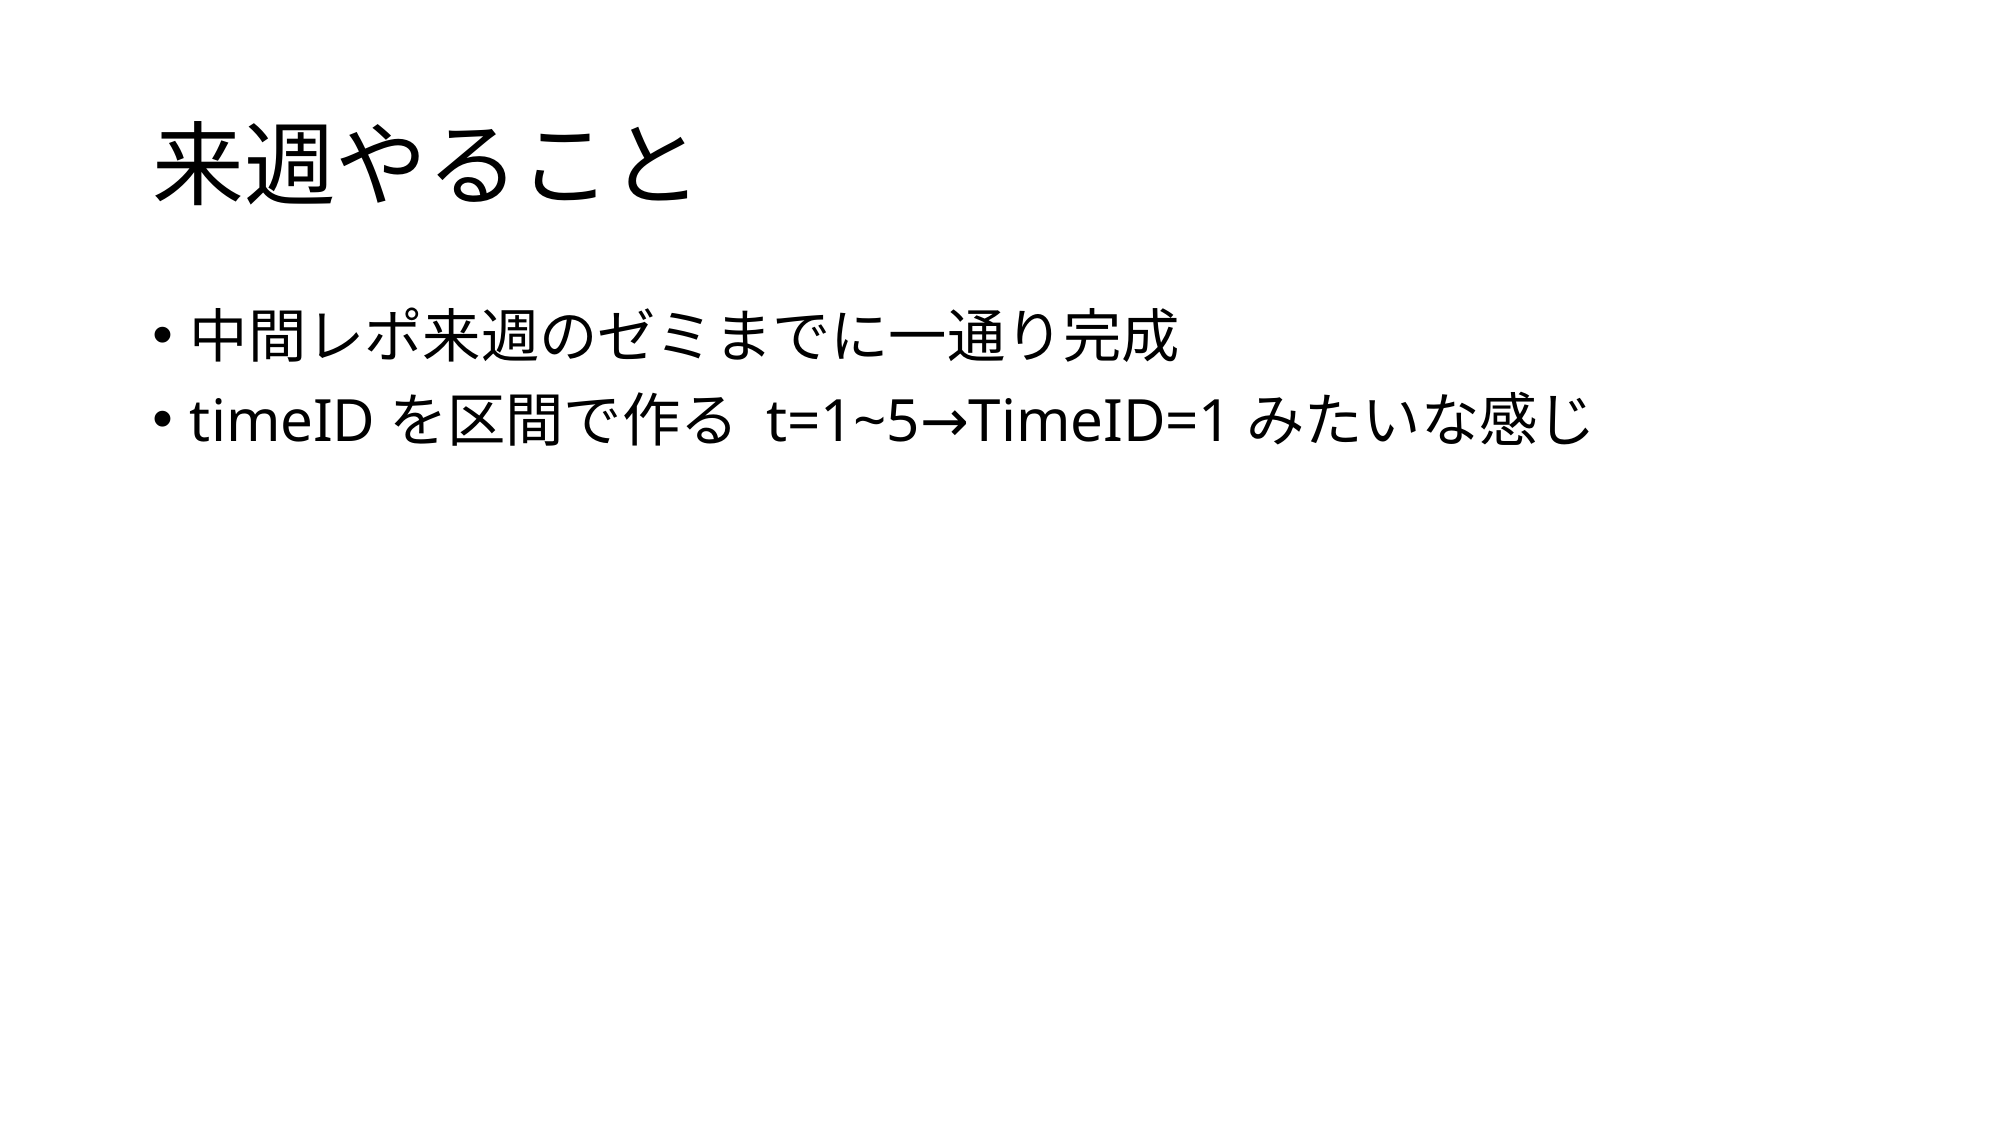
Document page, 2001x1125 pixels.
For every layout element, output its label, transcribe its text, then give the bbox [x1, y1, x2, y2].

list 中間レポ来週のゼミまでに一通り完成 timeIDを区間で作る t=1~5→TimeID=1みたいな感じ [137, 299, 1863, 1014]
title 来週やること [137, 59, 1863, 278]
